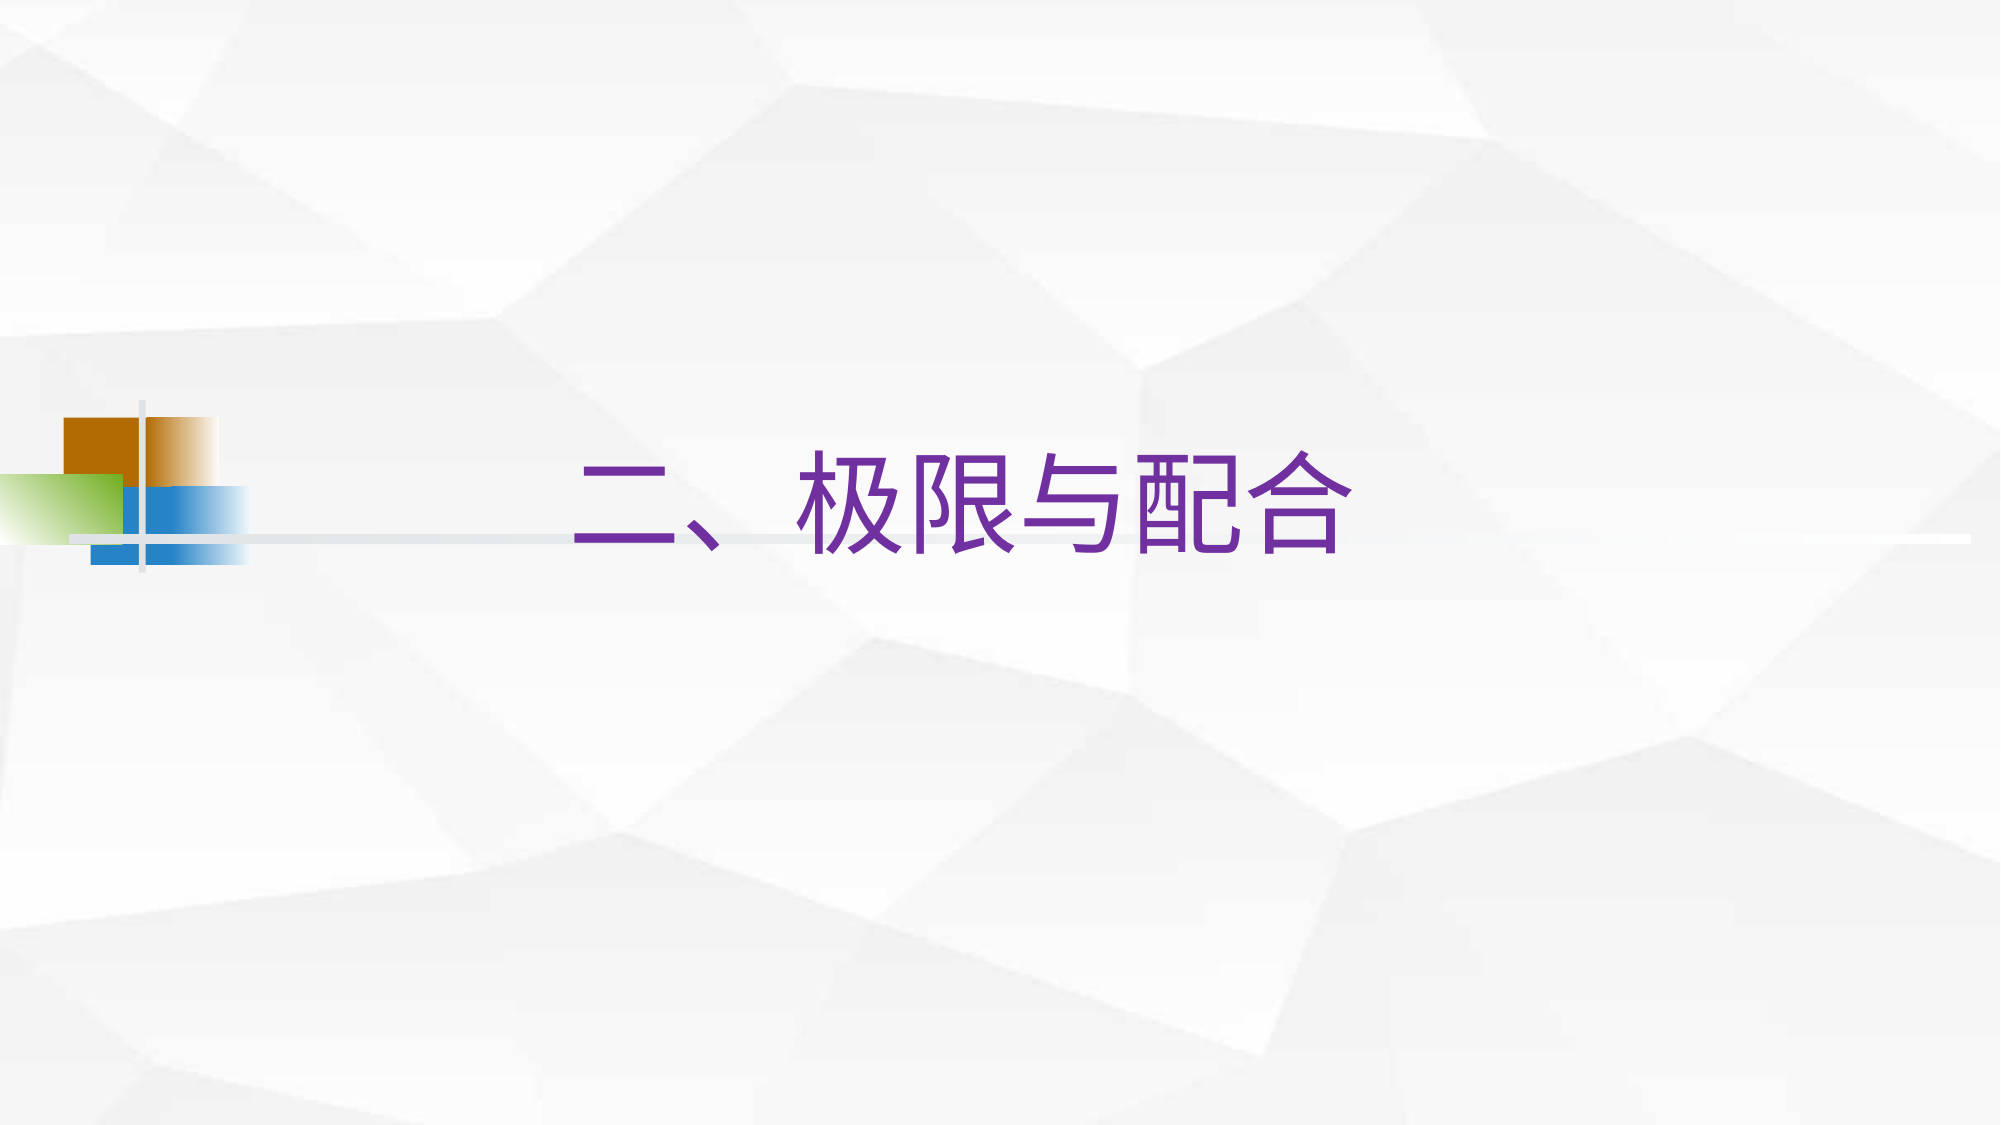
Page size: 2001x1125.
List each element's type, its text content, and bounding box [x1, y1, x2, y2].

picture [0, 0, 2001, 1125]
title 二、极限与配合 [419, 400, 1453, 601]
